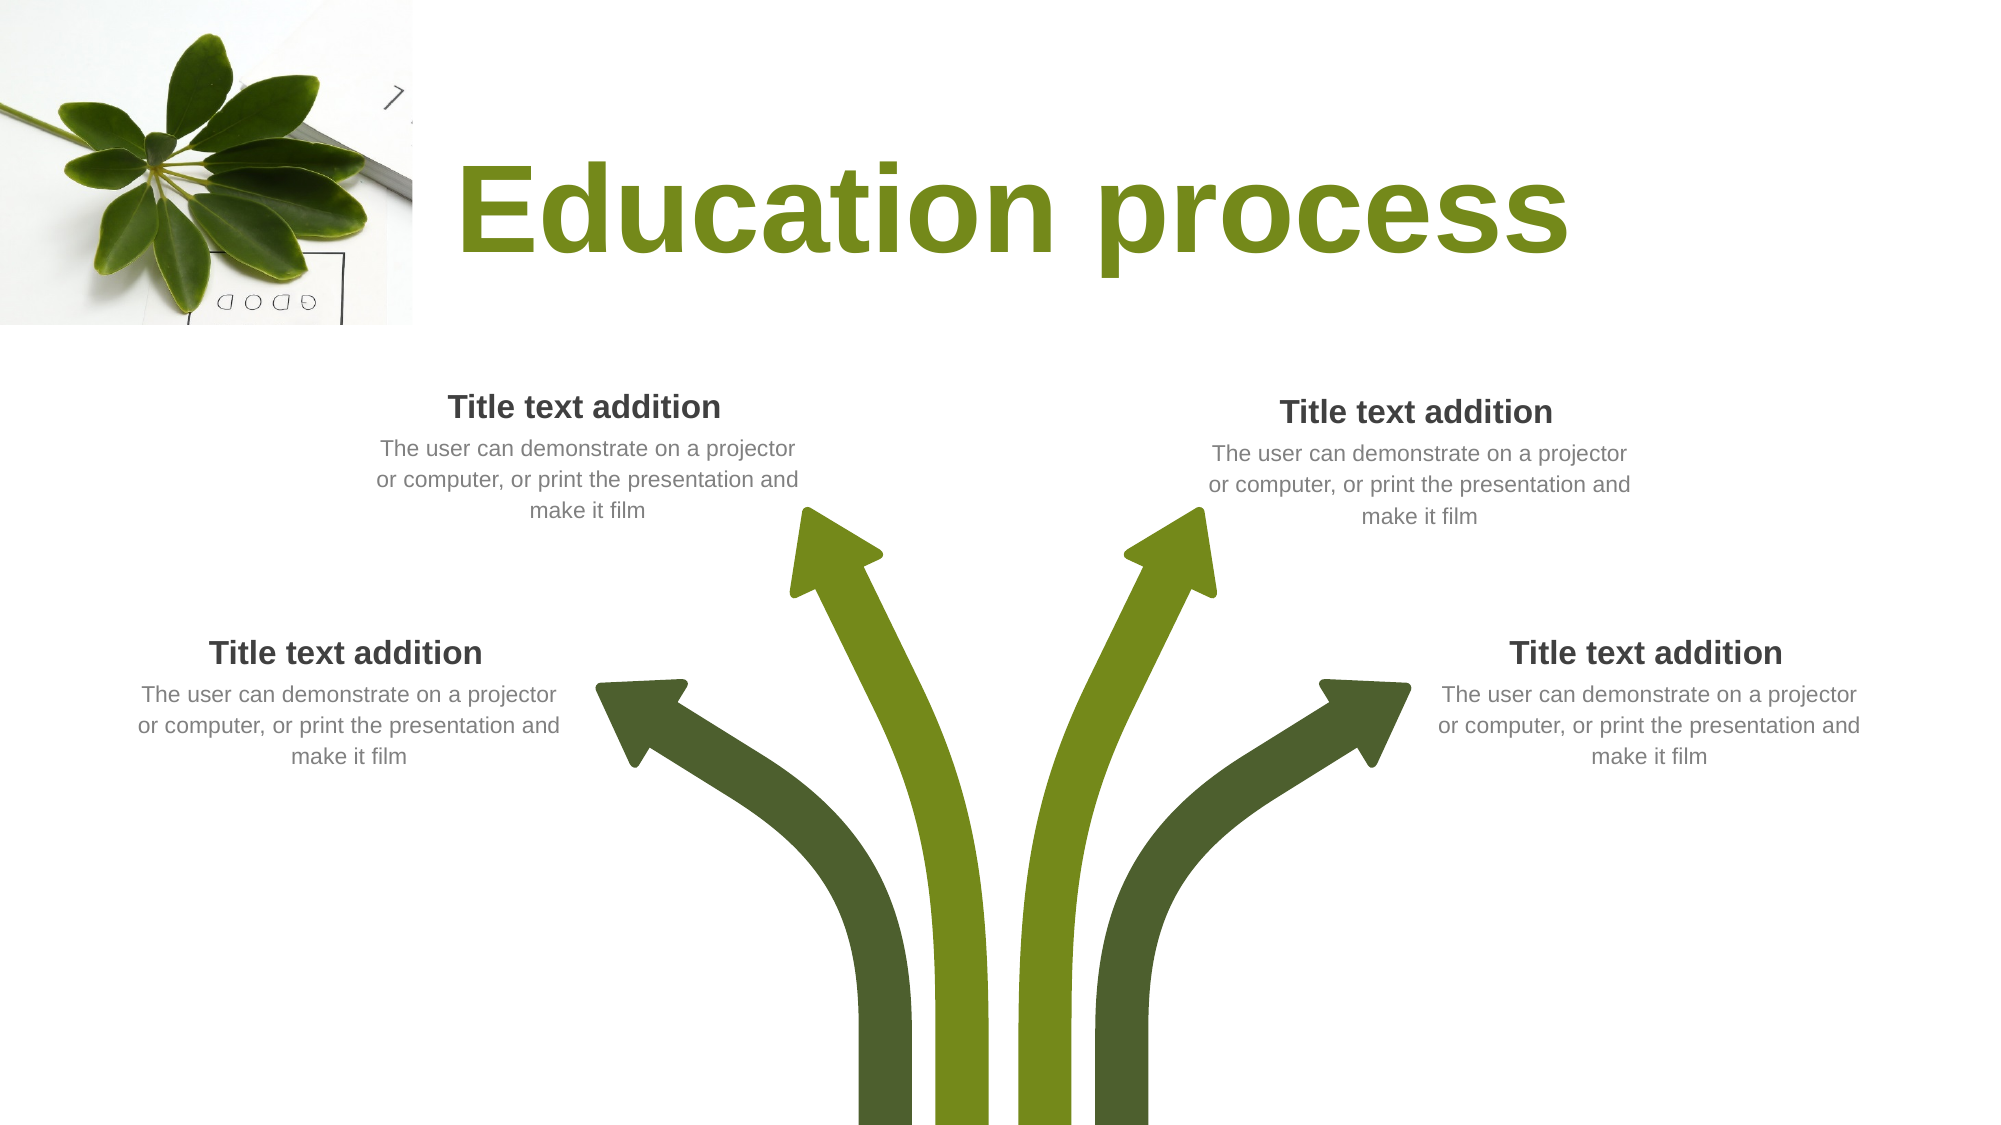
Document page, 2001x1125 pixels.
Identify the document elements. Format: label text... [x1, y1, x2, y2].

text_box [1018, 512, 1218, 1125]
text_box [595, 679, 912, 1125]
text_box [358, 377, 818, 546]
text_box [119, 623, 580, 792]
text_box [1095, 679, 1412, 1125]
picture [0, 0, 413, 325]
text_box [1189, 383, 1650, 552]
text_box [789, 512, 989, 1125]
text_box Education process [440, 119, 1588, 285]
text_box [1419, 623, 1880, 792]
